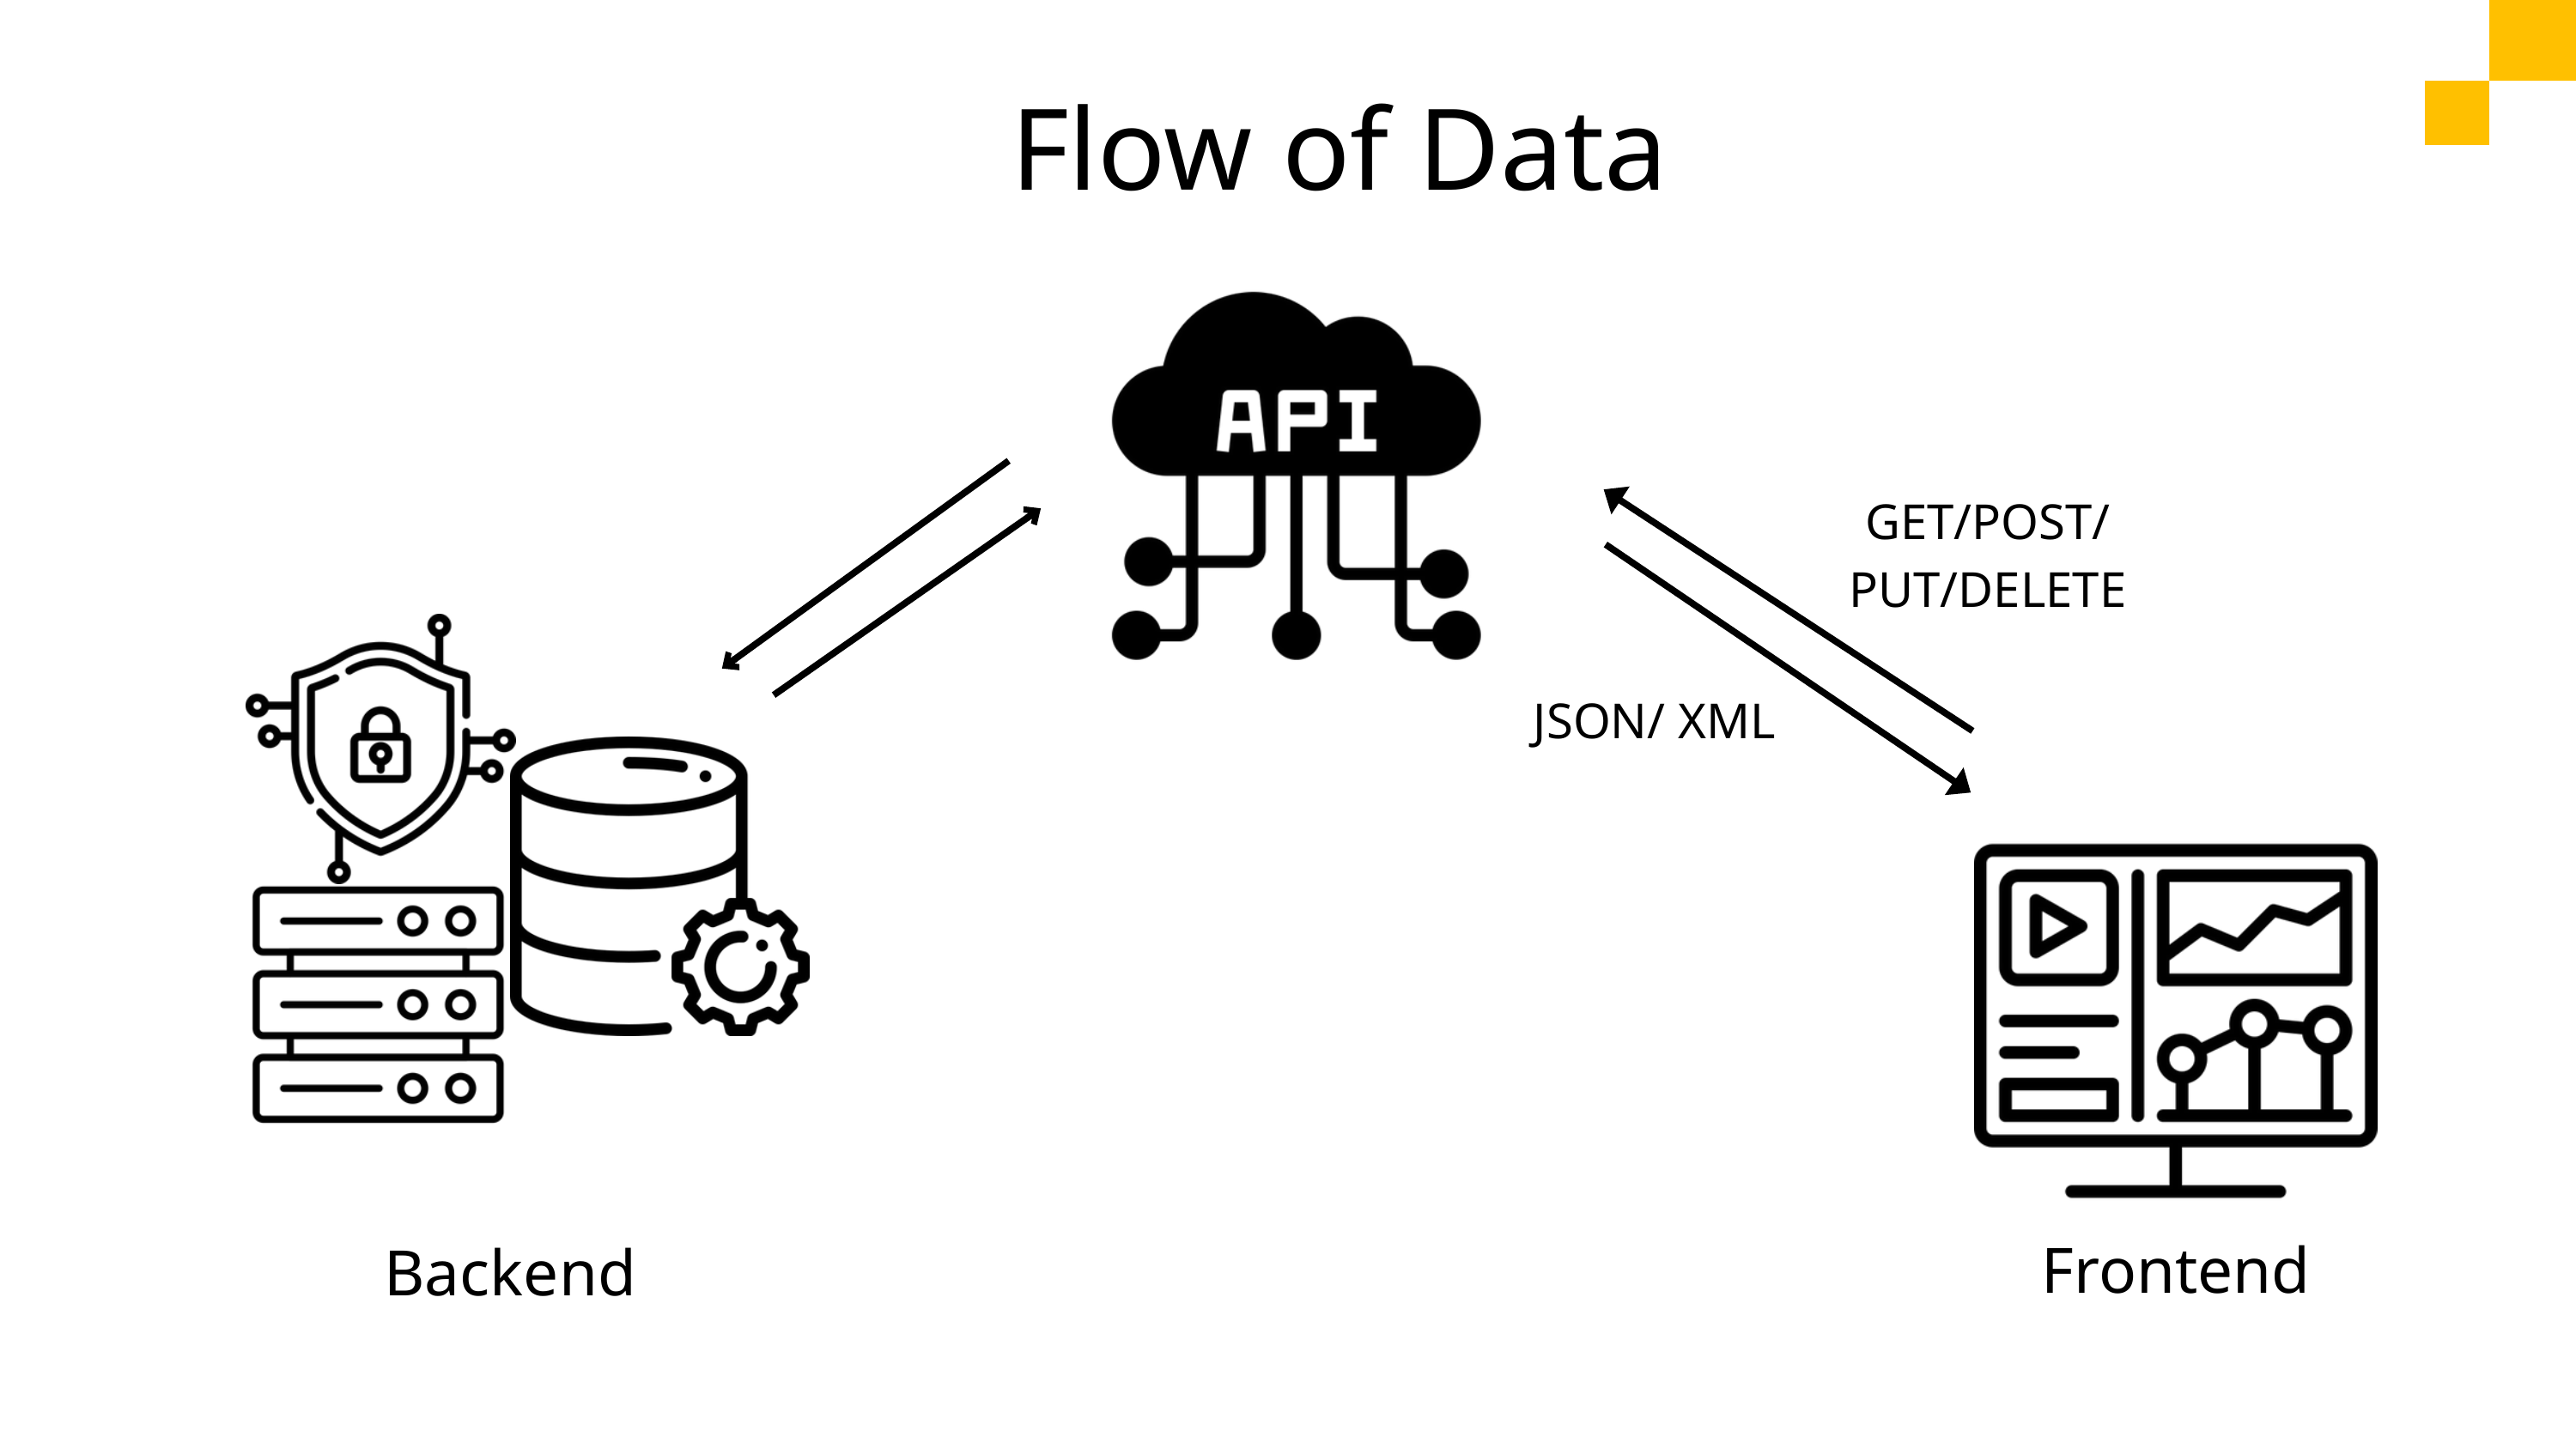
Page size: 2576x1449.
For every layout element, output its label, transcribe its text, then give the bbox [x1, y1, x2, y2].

text_box Flow of Data [1011, 70, 1712, 213]
picture [246, 614, 810, 1137]
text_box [2488, 0, 2576, 81]
picture [1974, 819, 2379, 1223]
text_box GET/POST/ PUT/DELETE [1550, 482, 2426, 617]
text_box Backend [319, 1221, 702, 1309]
picture [1100, 280, 1493, 672]
text_box Frontend [2013, 1230, 2340, 1306]
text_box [2424, 80, 2490, 145]
text_box [774, 508, 1042, 695]
text_box [1905, 749, 1971, 794]
text_box JSON/ XML [1217, 680, 2092, 749]
